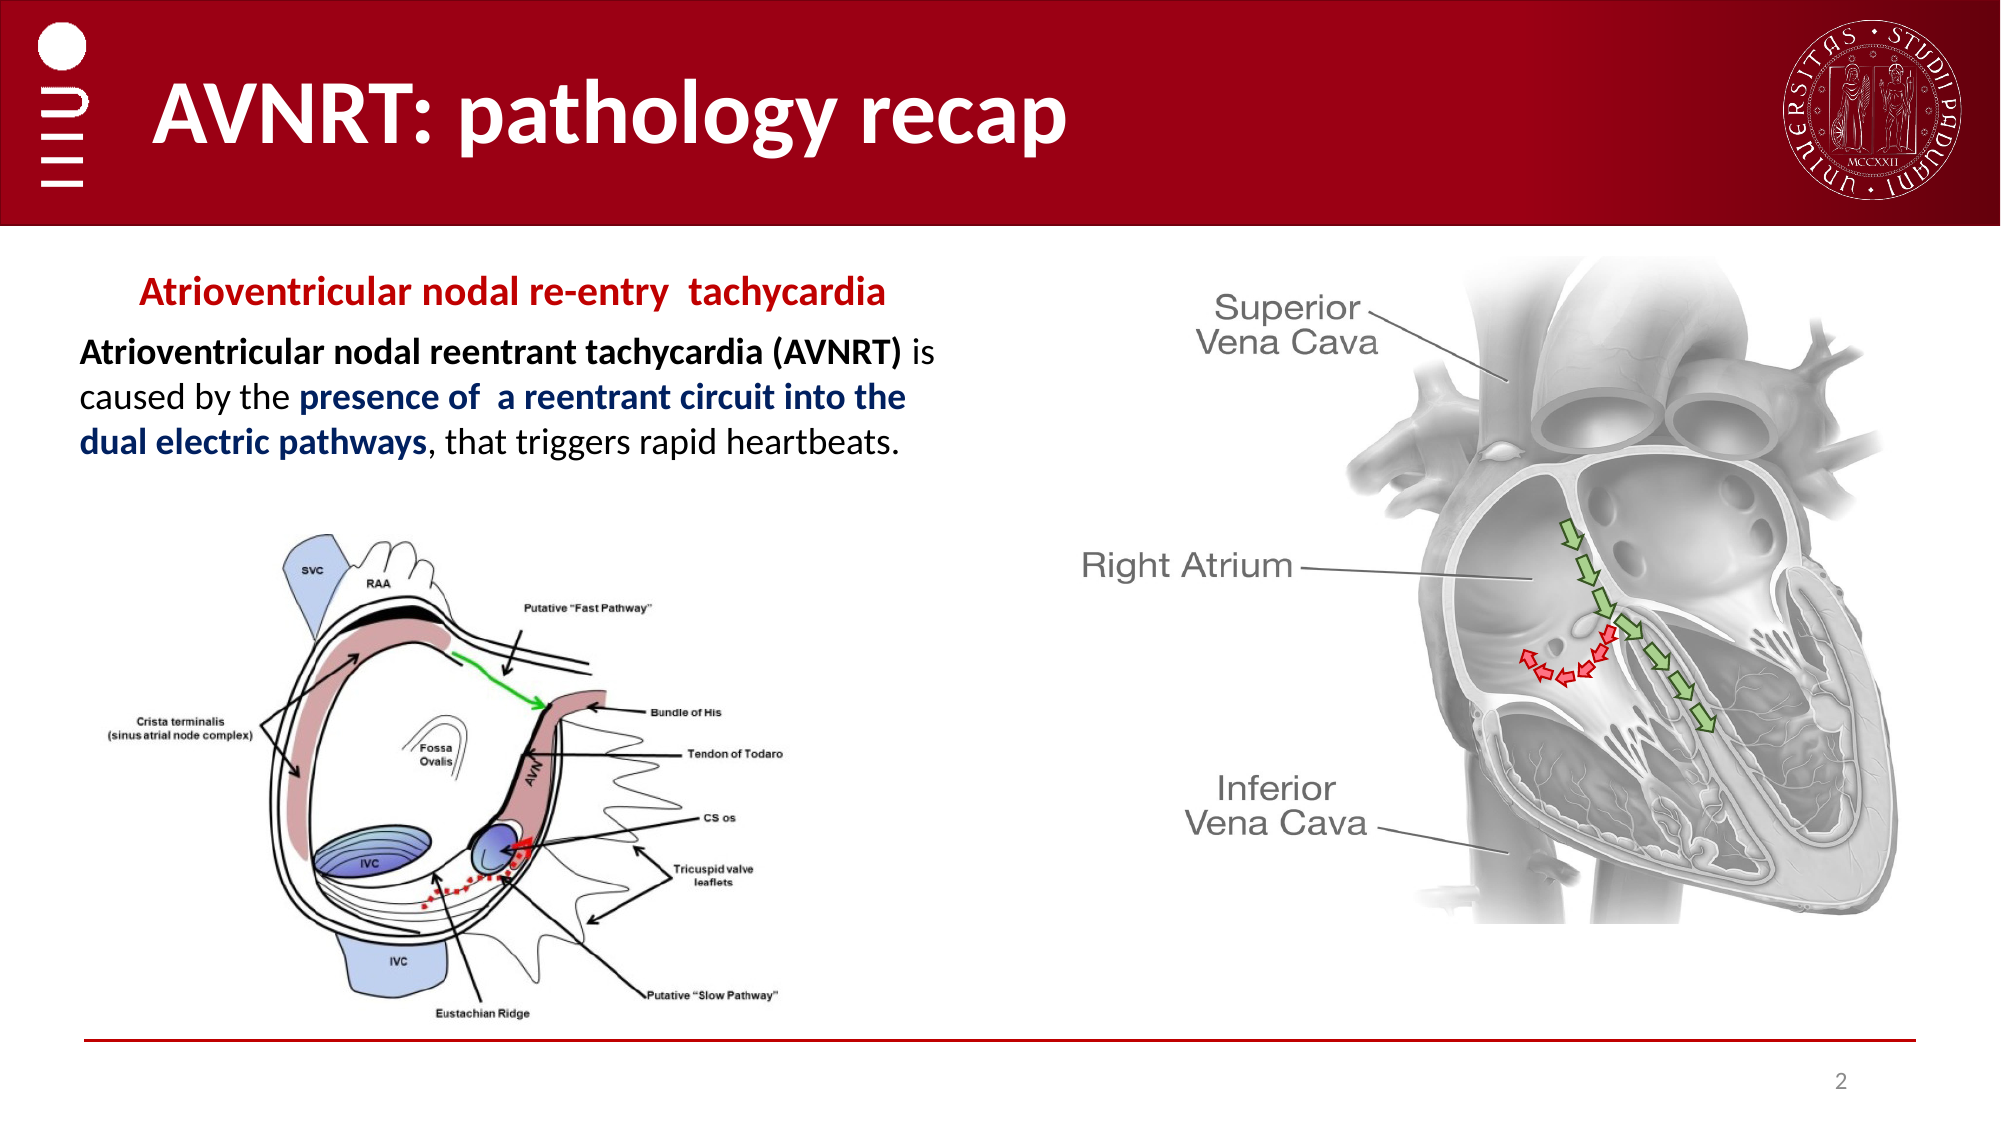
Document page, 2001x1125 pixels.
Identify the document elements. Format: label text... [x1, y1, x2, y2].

title AVNRT: pathology recap [137, 34, 1610, 194]
picture [1783, 20, 1963, 200]
picture [100, 534, 790, 1025]
picture [1076, 256, 1907, 924]
slide_number 2 [1412, 1049, 1863, 1110]
text_box Atrioventricular nodal re-entry tachycardia Atrioventricular nodal reentrant tachycardia (AVNRT) is caused by the presence of a reentrant circuit into the dual electric pathways, that triggers rapid heartbeats. [64, 256, 962, 469]
